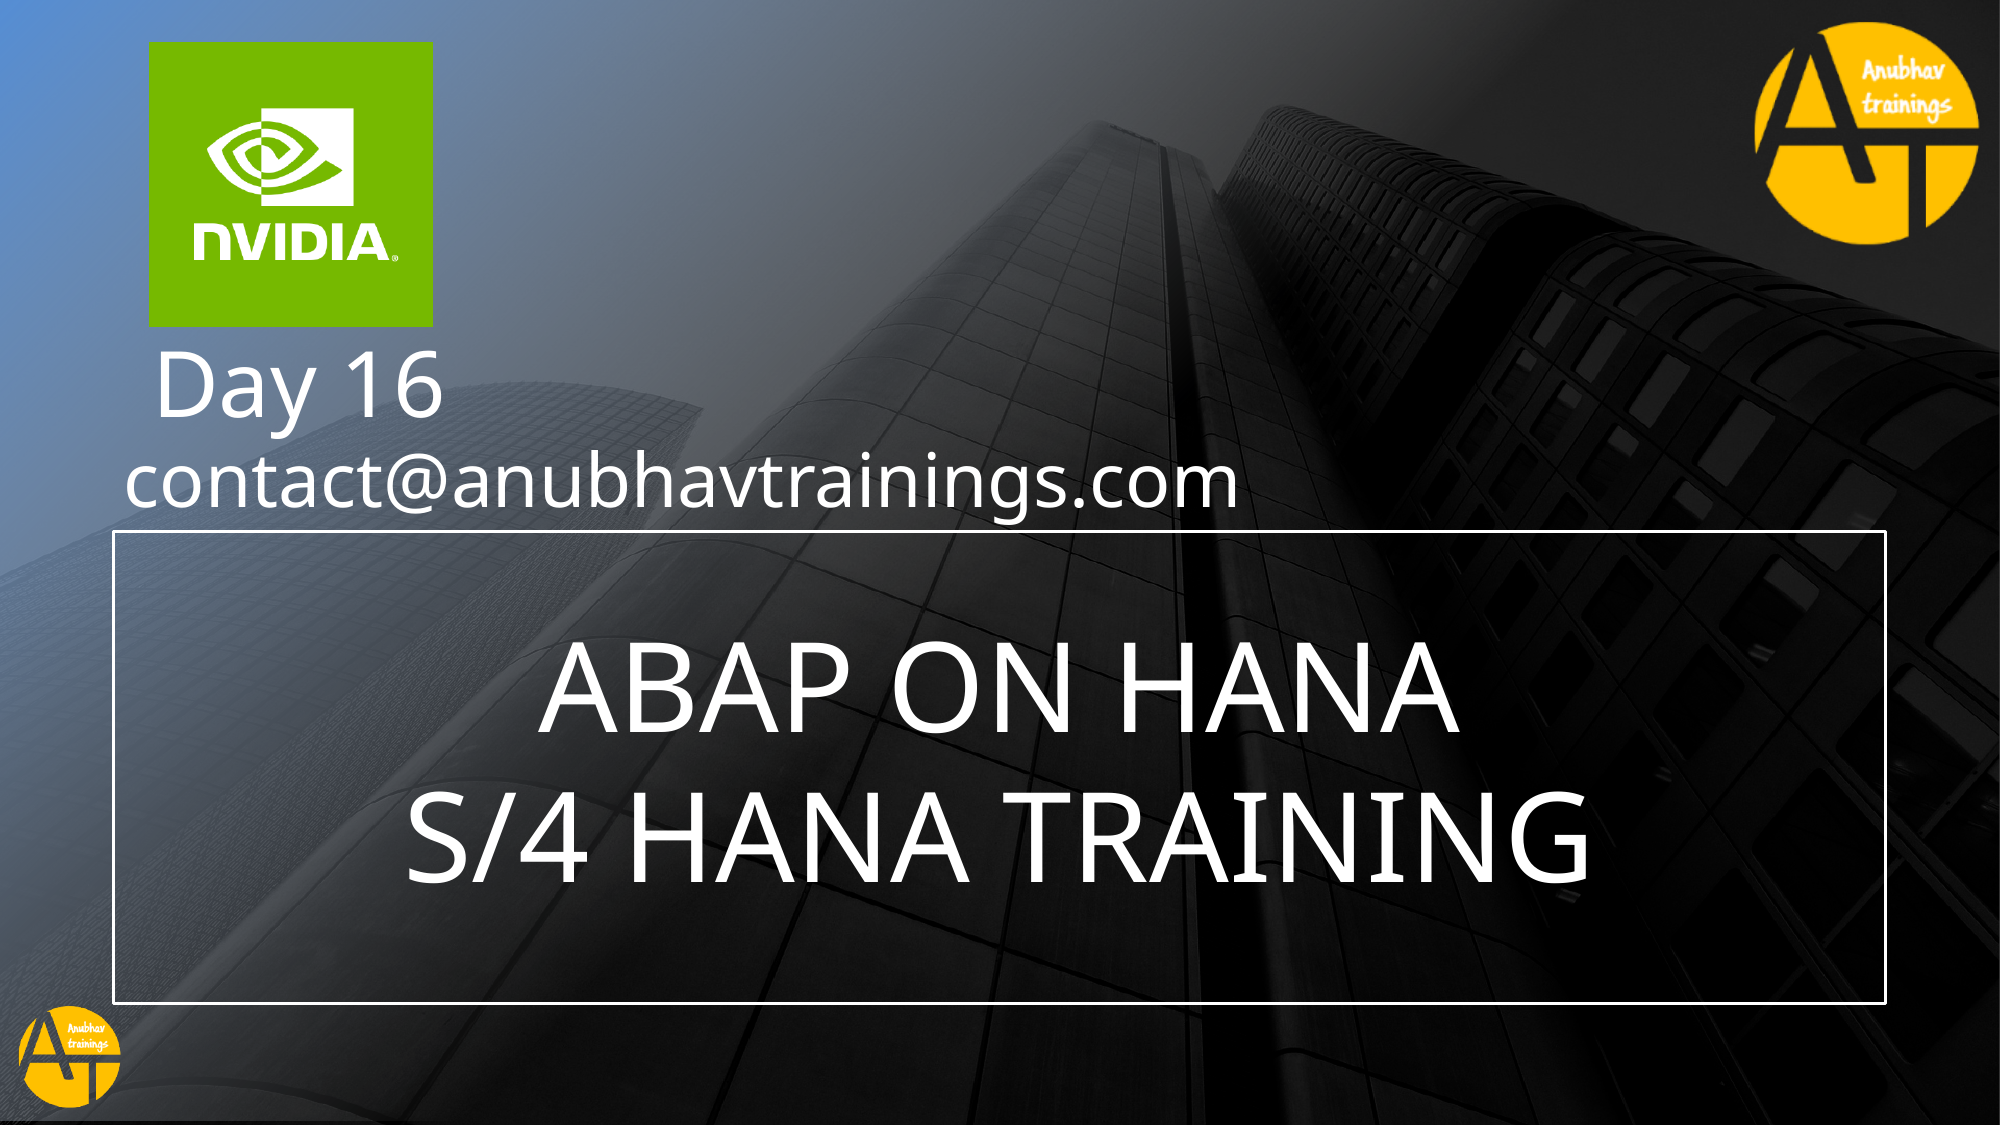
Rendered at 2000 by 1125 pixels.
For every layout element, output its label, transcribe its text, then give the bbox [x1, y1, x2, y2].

picture [148, 42, 433, 327]
picture [1731, 6, 1993, 265]
text_box contact@anubhavtrainings.com [109, 425, 1346, 530]
text_box [0, 0, 2000, 1122]
text_box [112, 529, 1888, 1006]
text_box Day 16 [137, 318, 823, 443]
picture [7, 999, 126, 1116]
